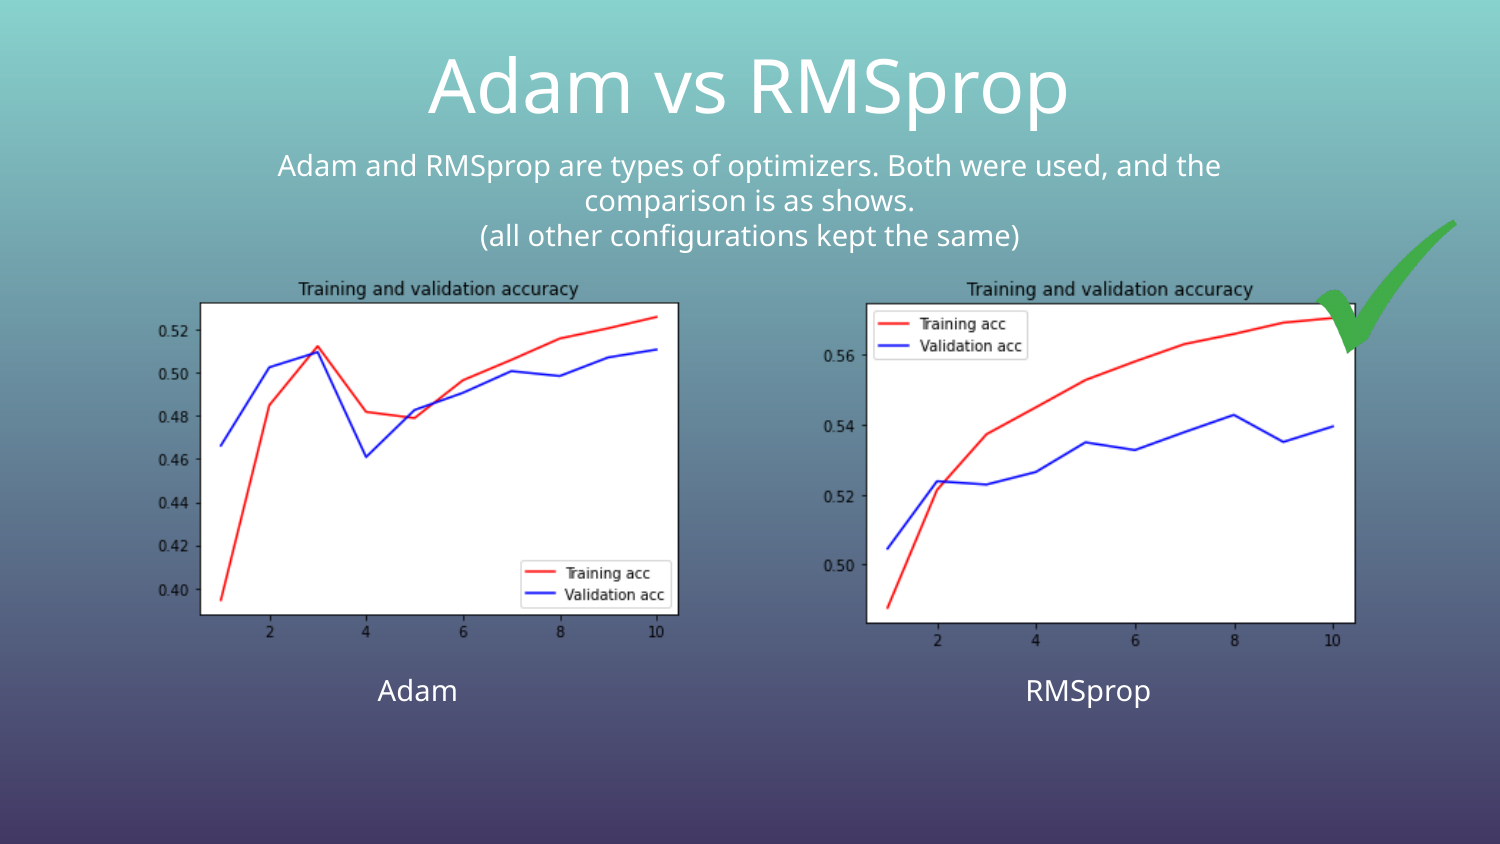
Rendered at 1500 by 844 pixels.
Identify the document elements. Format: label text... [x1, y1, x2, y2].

picture [811, 219, 1457, 658]
picture [147, 270, 689, 649]
subtitle Adam [261, 657, 575, 718]
subtitle RMSprop [932, 665, 1245, 718]
title Adam vs RMSprop [184, 23, 1316, 132]
subtitle Adam and RMSprop are types of optimizers. Both were used, and the comparison is as shows. (all other configurations kept the same) [184, 132, 1316, 193]
